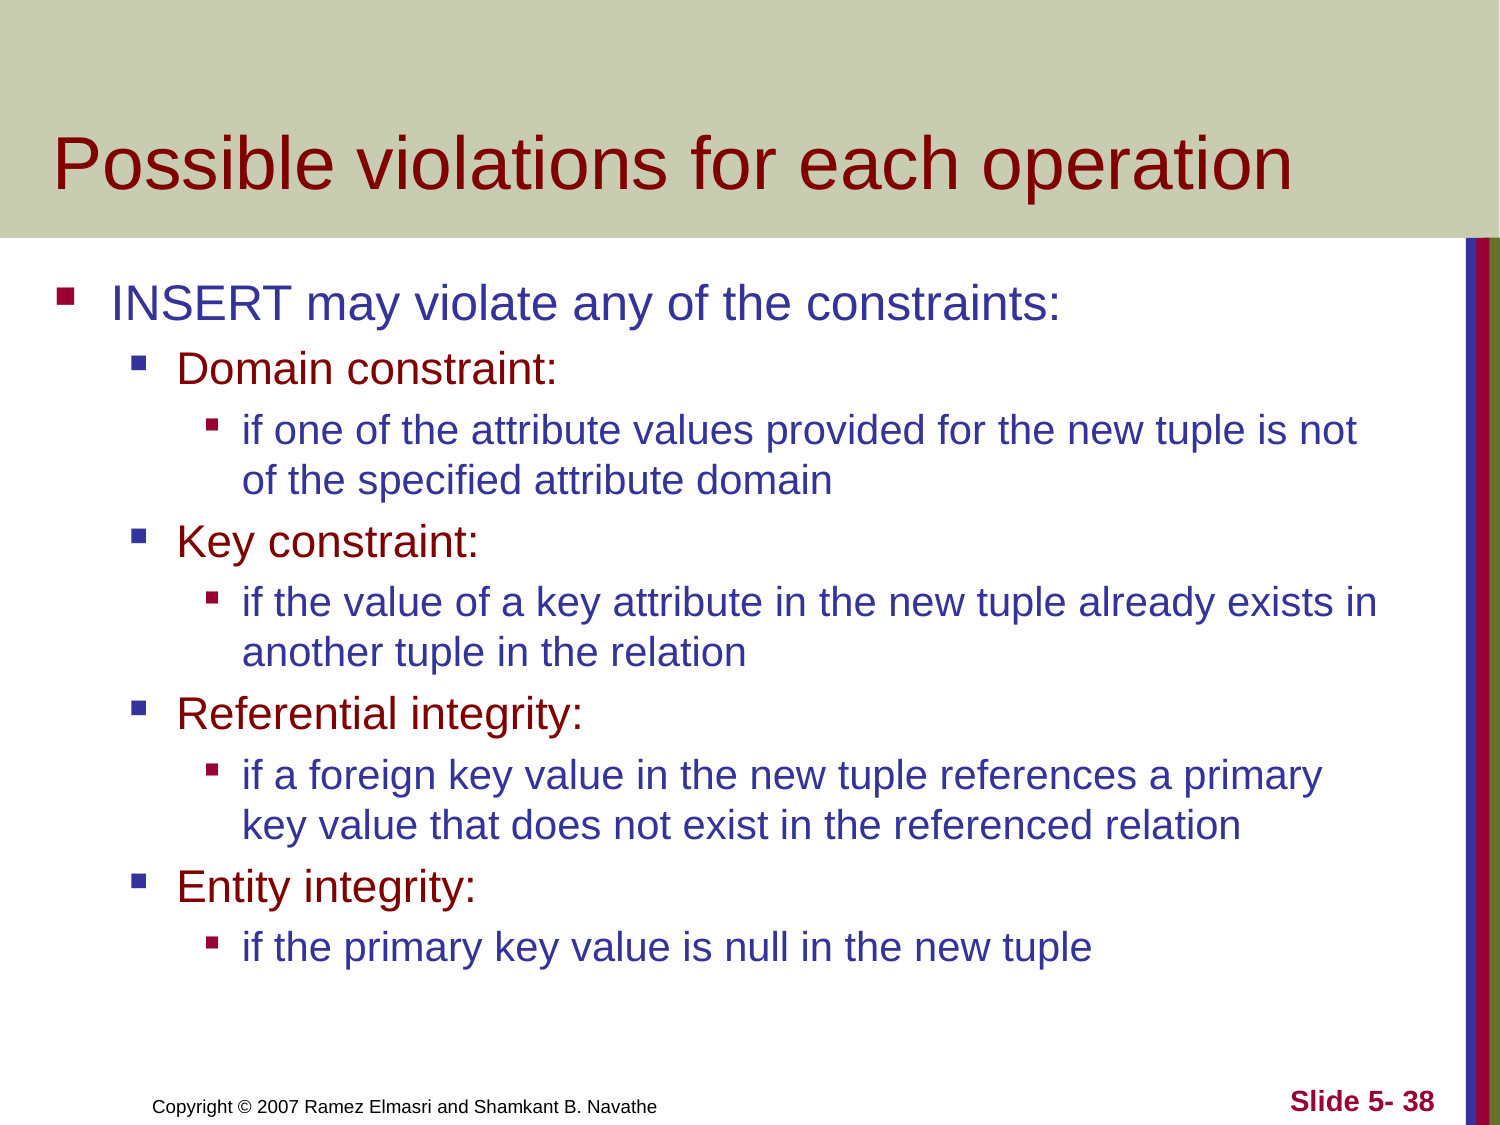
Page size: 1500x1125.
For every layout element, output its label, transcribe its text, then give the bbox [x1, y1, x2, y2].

list INSERT may violate any of the constraints: Domain constraint: if one of the attribute values provided for the new tuple is not of the specified attribute domain Key constraint: if the value of a key attribute in the new tuple already exists in another tuple in the relation Referential integrity: if a foreign key value in the new tuple references a primary key value that does not exist in the referenced relation Entity integrity: if the primary key value is null in the new tuple [39, 262, 1401, 1013]
slide_number Slide 5- 38 [1137, 1049, 1451, 1125]
title Possible violations for each operation [37, 49, 1317, 213]
